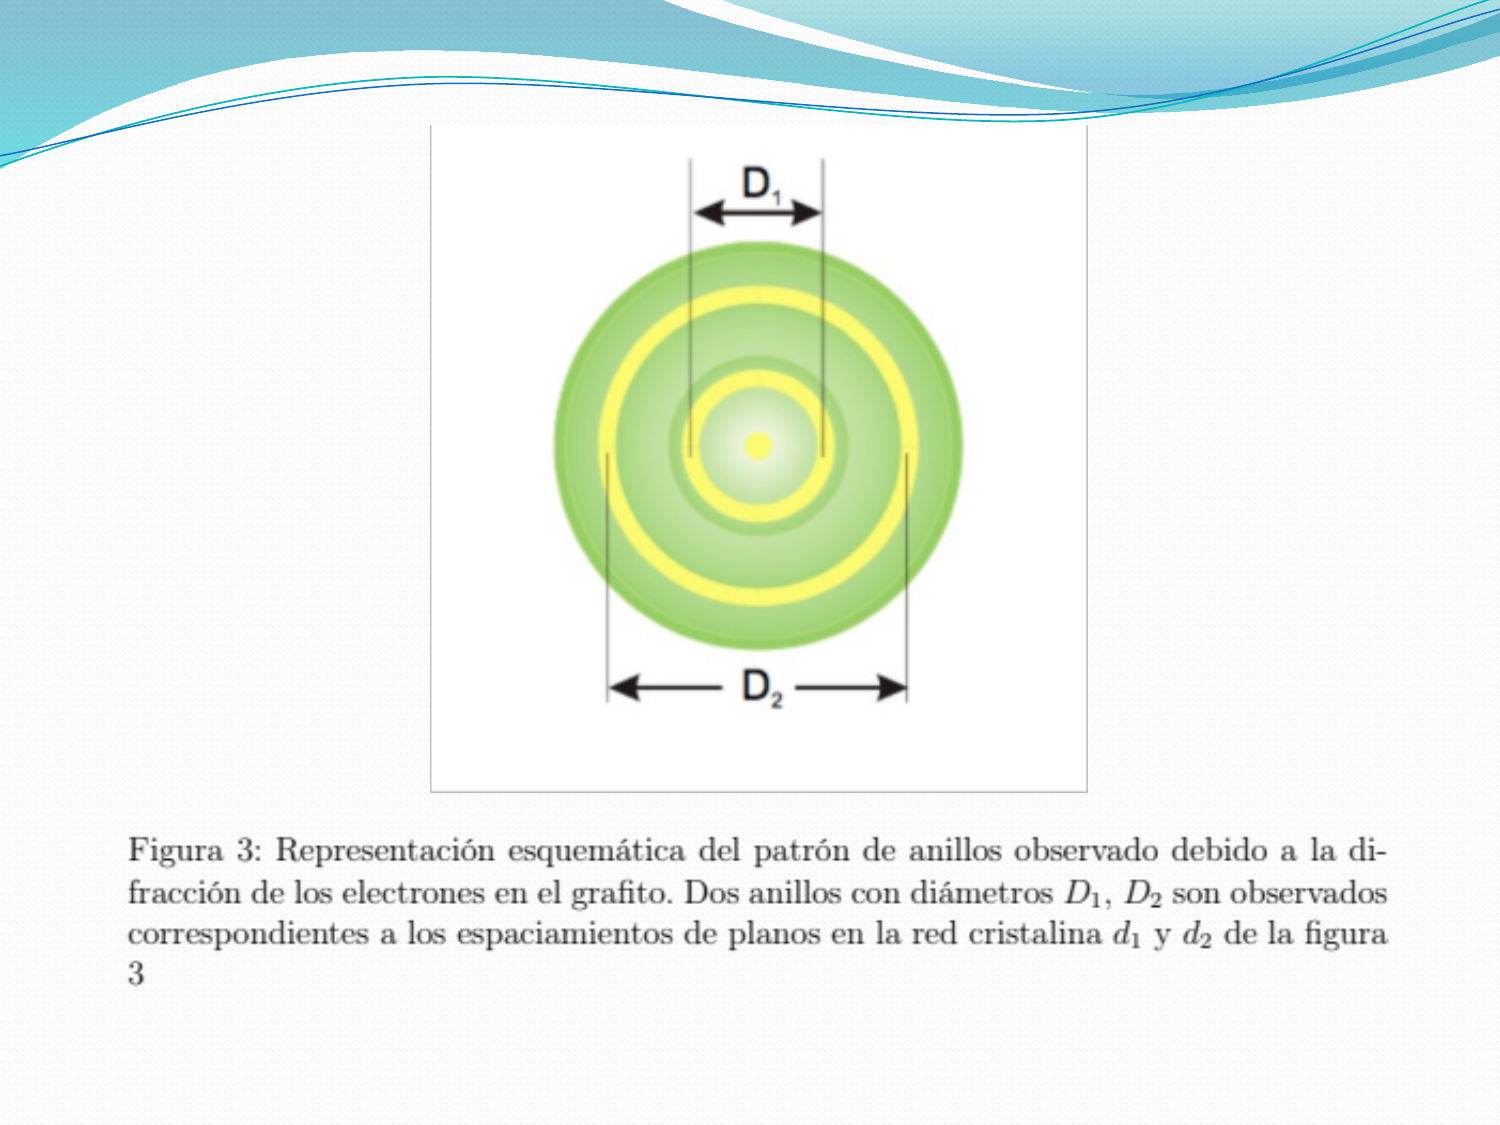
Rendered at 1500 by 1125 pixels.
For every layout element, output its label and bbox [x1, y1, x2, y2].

picture [102, 125, 1398, 1000]
